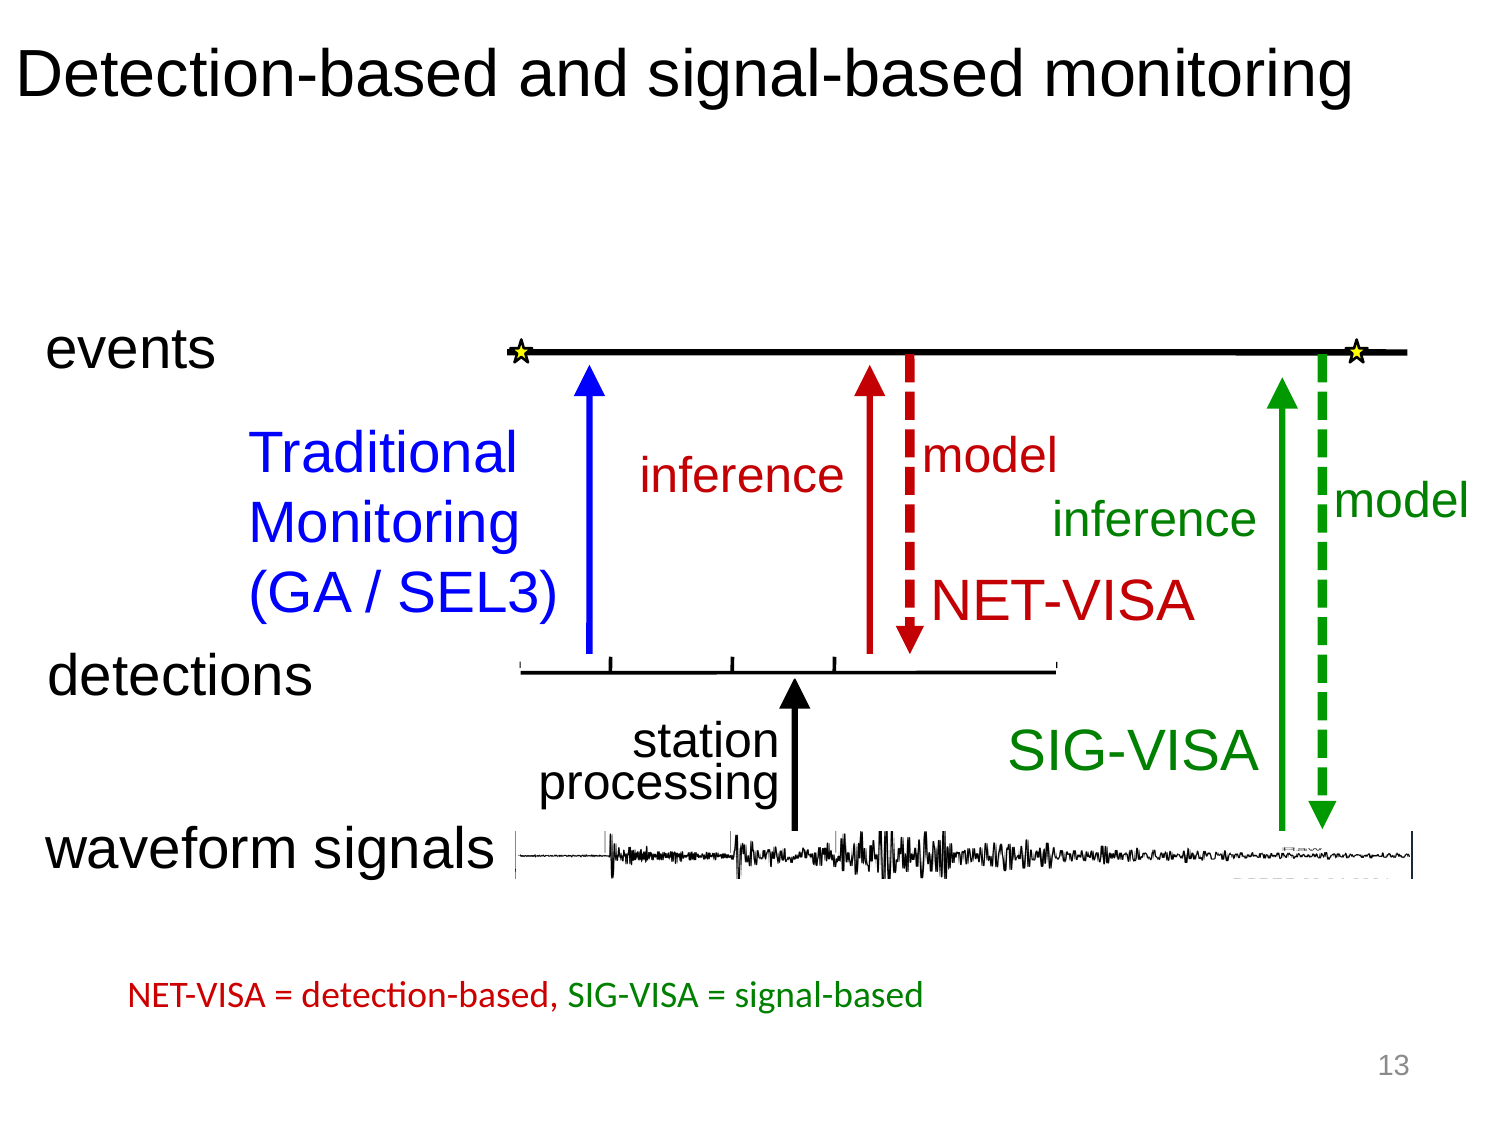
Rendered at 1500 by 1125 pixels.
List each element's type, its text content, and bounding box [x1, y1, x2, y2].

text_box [30, 302, 1500, 888]
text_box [520, 654, 1056, 679]
text_box NET-VISA = detection-based, SIG-VISA = signal-based [112, 962, 1350, 1023]
picture [515, 831, 1413, 879]
title Detection-based and signal-based monitoring [0, 0, 1500, 150]
slide_number 13 [1074, 1024, 1425, 1103]
